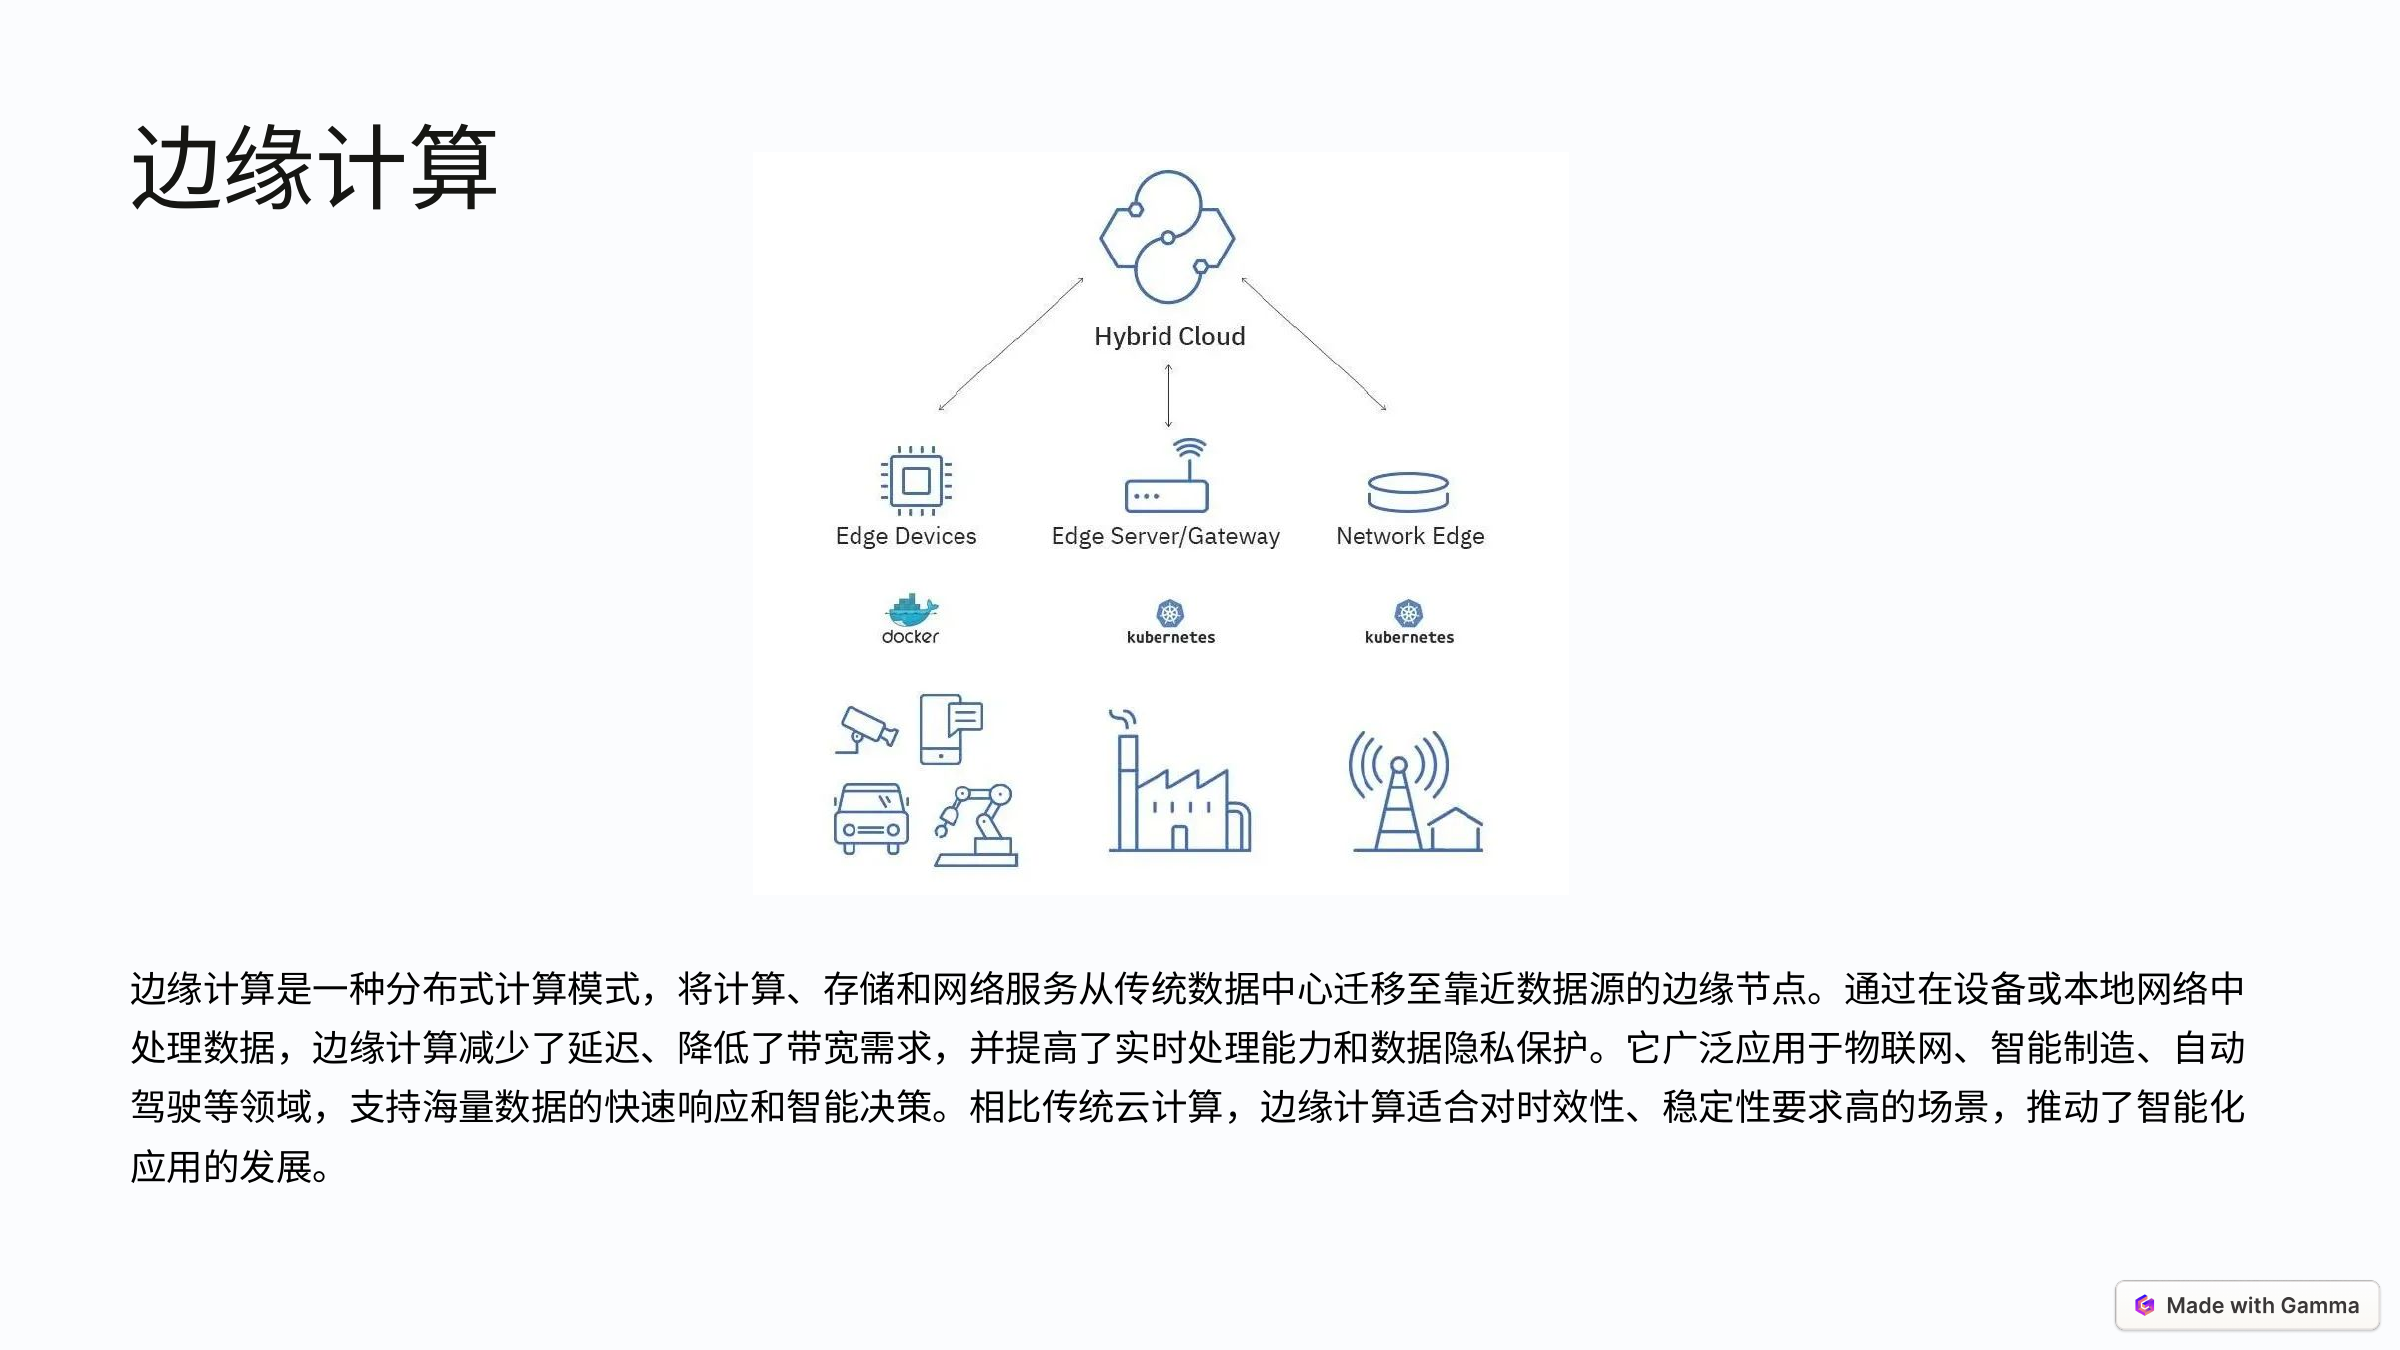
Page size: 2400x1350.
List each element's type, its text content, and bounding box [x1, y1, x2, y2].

text_box 边缘计算 [130, 105, 1061, 222]
picture [753, 152, 1569, 895]
text_box 边缘计算是一种分布式计算模式，将计算、存储和网络服务从传统数据中心迁移至靠近数据源的边缘节点。通过在设备或本地网络中处理数据，边缘计算减少了延迟、降低了带宽需求，并提高了实时处理能力和数据隐私保护。它广泛应用于物联网、智能制造、自动驾驶等领域，支持海量数据的快速响应和智能决策。相比传统云计算，边缘计算适合对时效性、稳定性要求高的场景，推动了智能化应用的发展。 [130, 950, 2253, 1248]
picture [2106, 1271, 2389, 1339]
